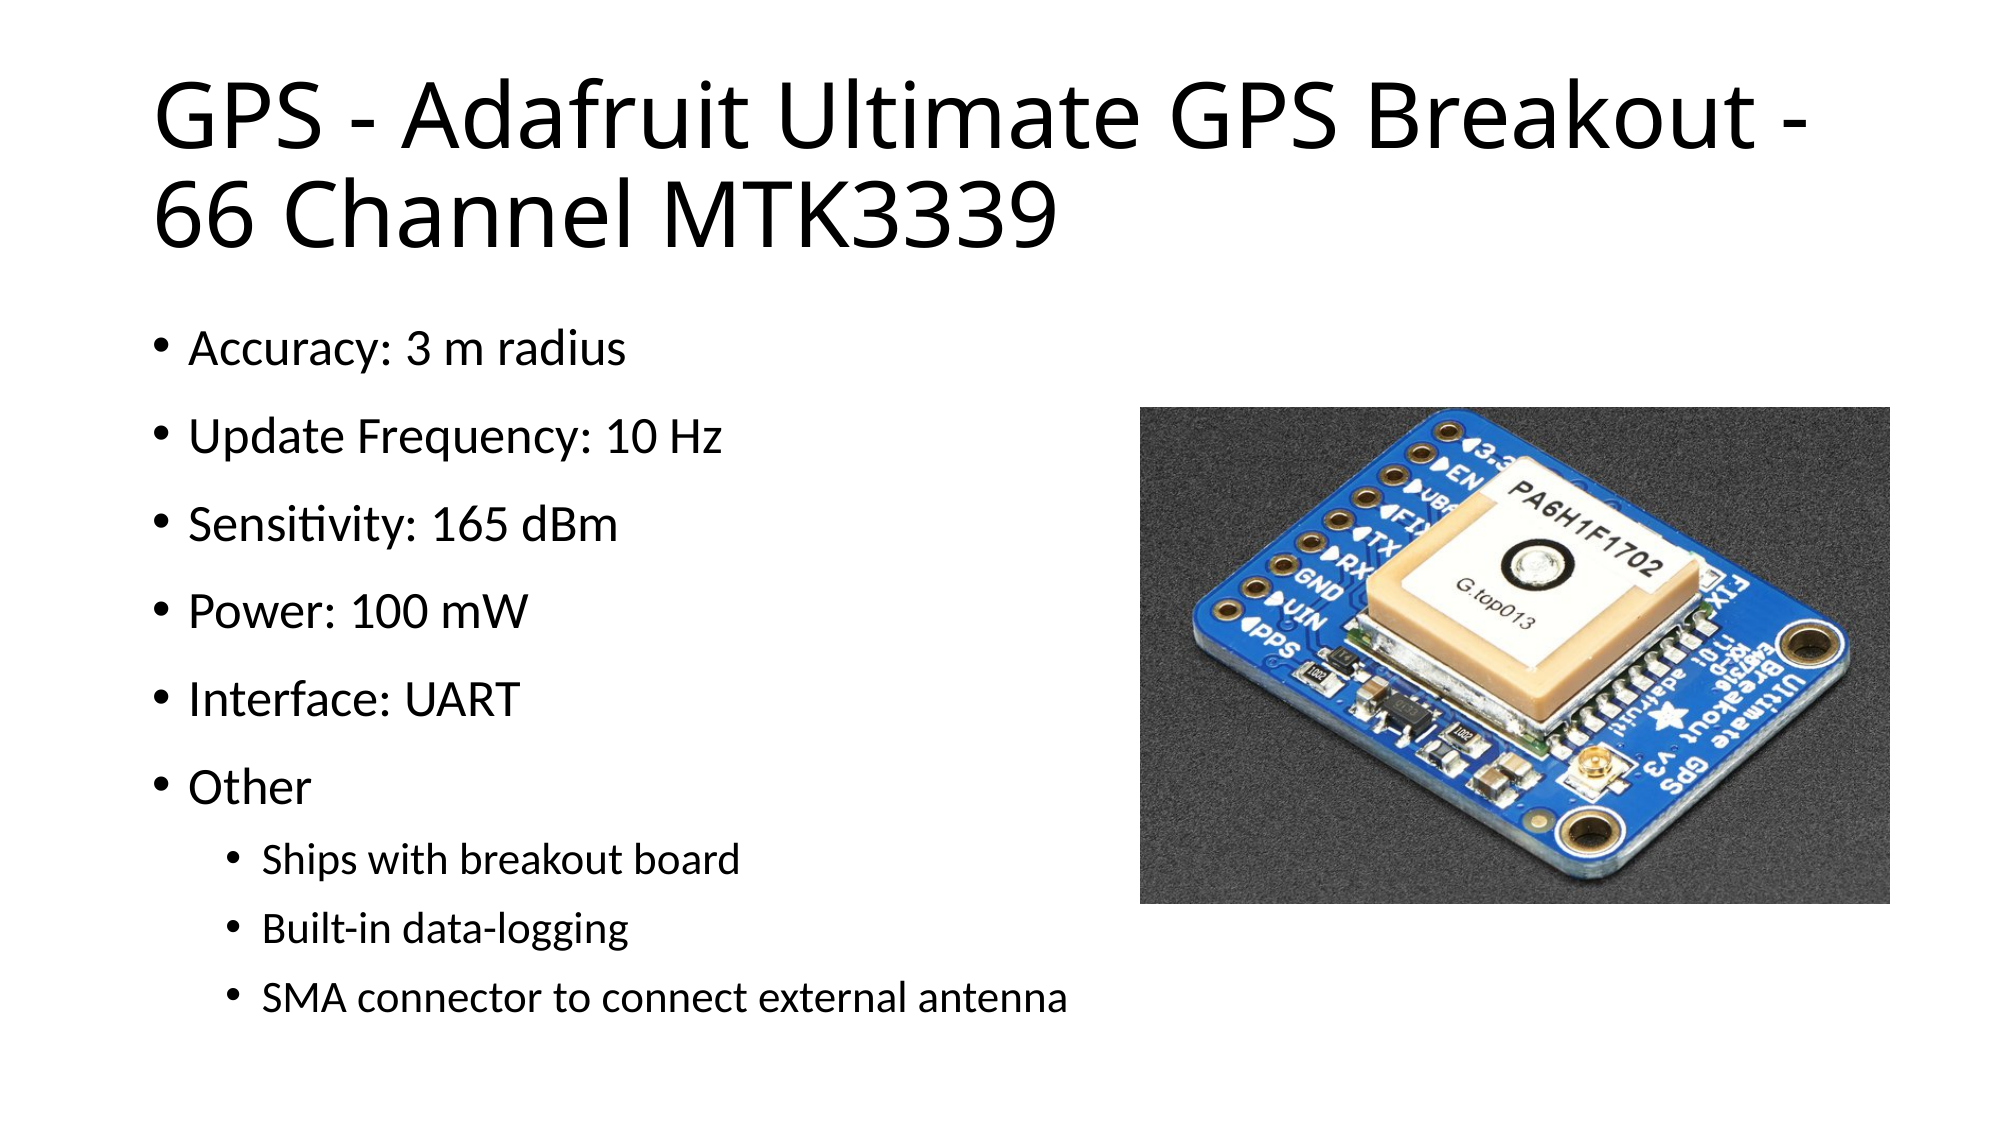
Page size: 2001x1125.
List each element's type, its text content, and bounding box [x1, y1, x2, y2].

title GPS - Adafruit Ultimate GPS Breakout - 66 Channel MTK3339 [137, 59, 1863, 278]
picture [1140, 407, 1890, 904]
list Accuracy: 3 m radius Update Frequency: 10 Hz Sensitivity: 165 dBm Power: 100 mW Interface: UART Other Ships with breakout board Built-in data-logging SMA connector to connect external antenna [137, 299, 1092, 1074]
